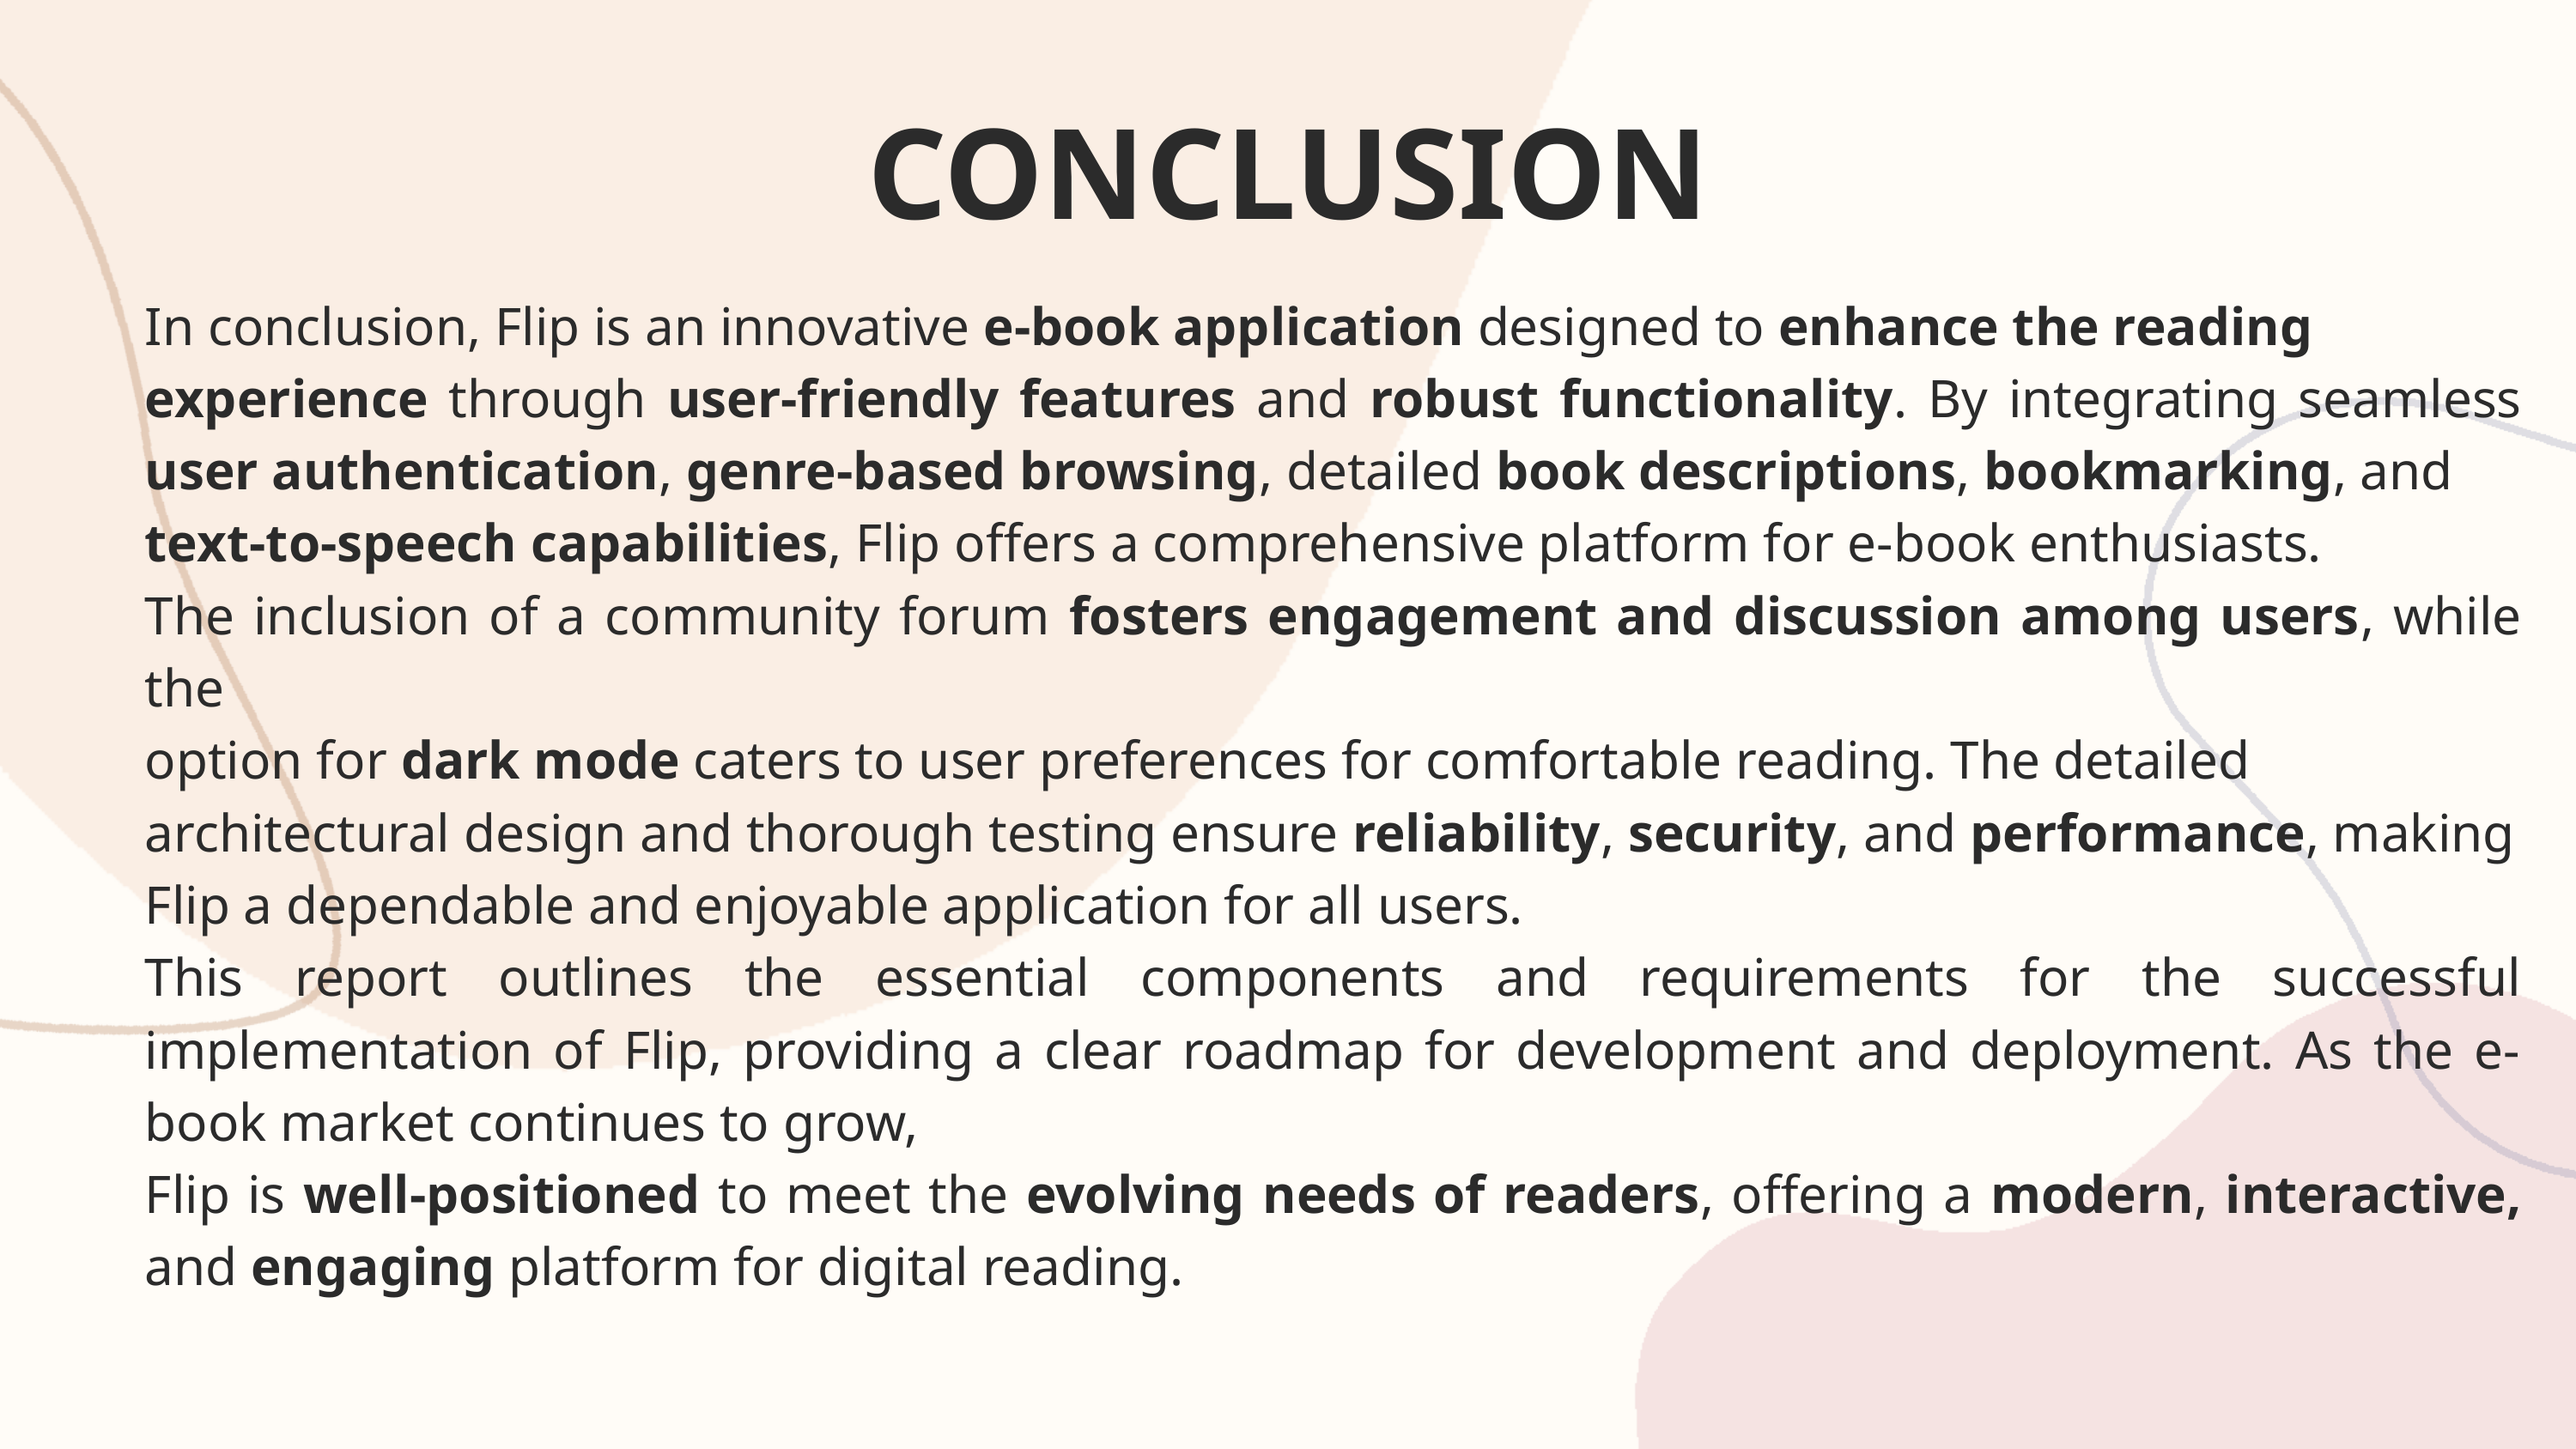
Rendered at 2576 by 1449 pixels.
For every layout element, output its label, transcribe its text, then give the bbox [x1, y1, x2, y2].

text_box In conclusion, Flip is an innovative e-book application designed to enhance the reading experience through user-friendly features and robust functionality. By integrating seamless user authentication, genre-based browsing, detailed book descriptions, bookmarking, and text-to-speech capabilities, Flip offers a comprehensive platform for e-book enthusiasts. The inclusion of a community forum fosters engagement and discussion among users, while the option for dark mode caters to user preferences for comfortable reading. The detailed architectural design and thorough testing ensure reliability, security, and performance, making Flip a dependable and enjoyable application for all users. This report outlines the essential components and requirements for the successful implementation of Flip, providing a clear roadmap for development and deployment. As the e-book market continues to grow, Flip is well-positioned to meet the evolving needs of readers, offering a modern, interactive, and engaging platform for digital reading. [144, 1096, 1617, 1369]
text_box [691, 113, 1885, 375]
text_box In conclusion, Flip is an innovative e-book application designed to enhance the reading experience through user-friendly features and robust functionality. By integrating seamless user authentication, genre-based browsing, detailed book descriptions, bookmarking, and text-to-speech capabilities, Flip offers a comprehensive platform for e-book enthusiasts. The inclusion of a community forum fosters engagement and discussion among users, while the option for dark mode caters to user preferences for comfortable reading. The detailed architectural design and thorough testing ensure reliability, security, and performance, making Flip a dependable and enjoyable application for all users. This report outlines the essential components and requirements for the successful implementation of Flip, providing a clear roadmap for development and deployment. As the e-book market continues to grow, Flip is well-positioned to meet the evolving needs of readers, offering a modern, interactive, and engaging platform for digital reading. [1710, 198, 2522, 976]
picture [0, 0, 2576, 1449]
